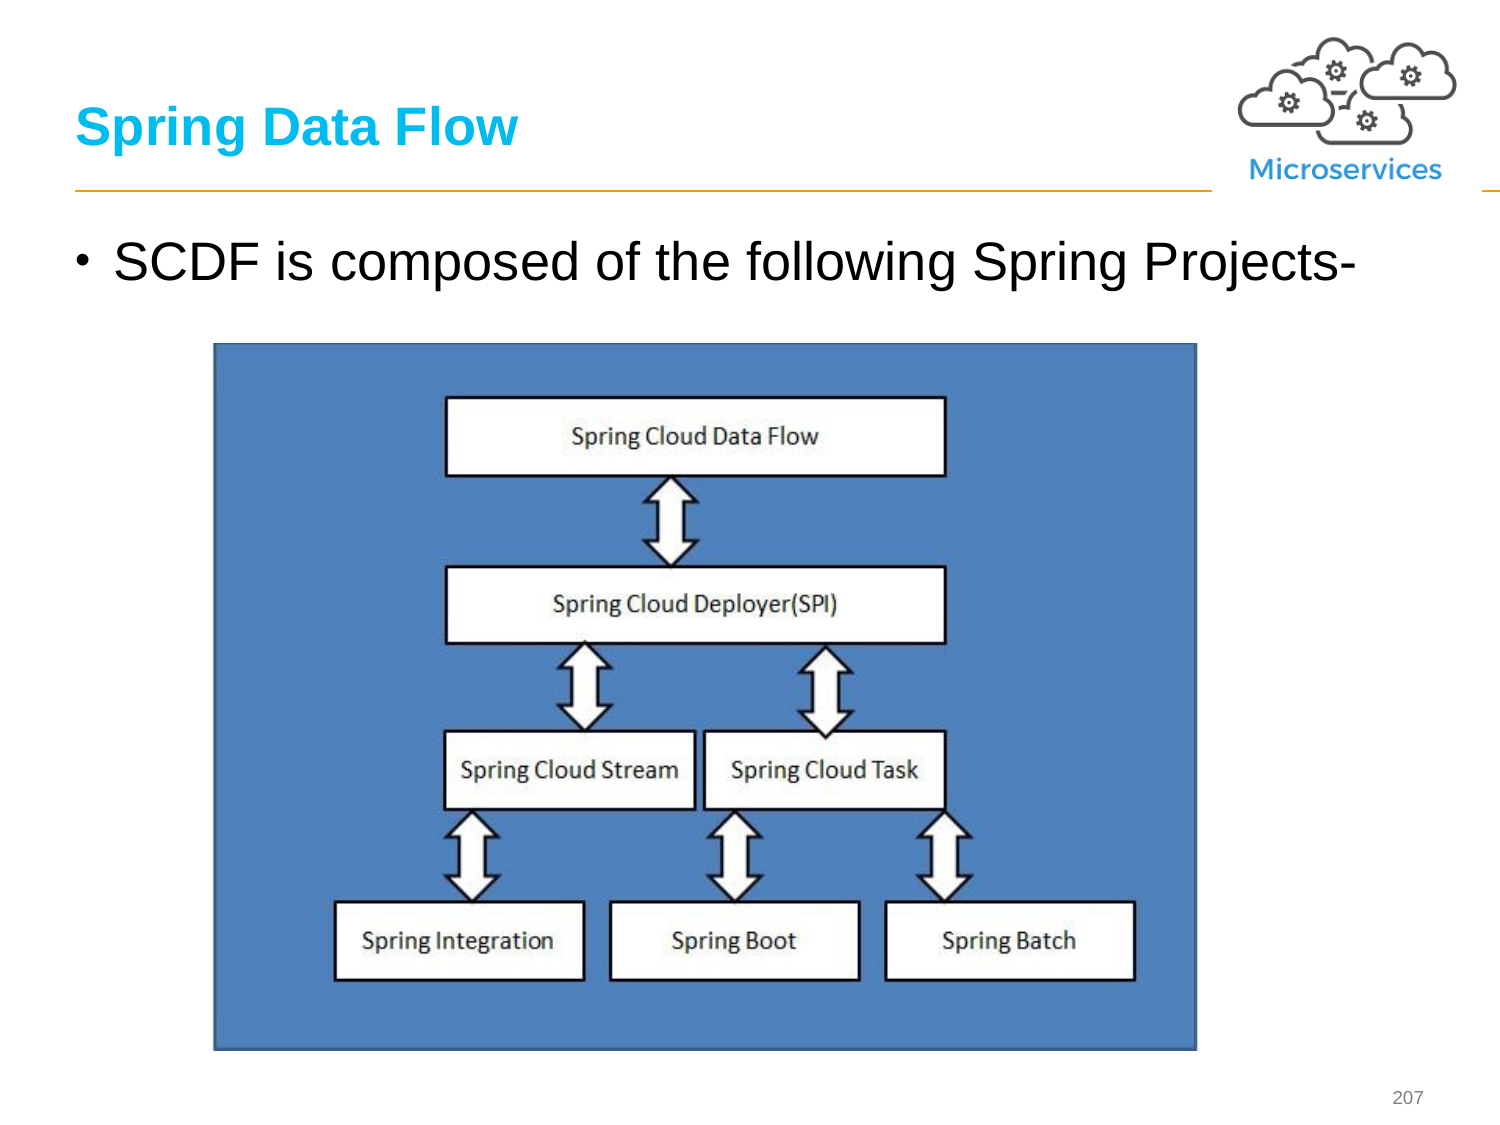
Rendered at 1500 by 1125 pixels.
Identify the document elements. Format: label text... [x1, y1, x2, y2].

picture [1212, 1, 1482, 203]
picture [212, 343, 1199, 1051]
list SCDF is composed of the following Spring Projects- [75, 226, 1425, 313]
title Spring Data Flow [75, 27, 1422, 157]
